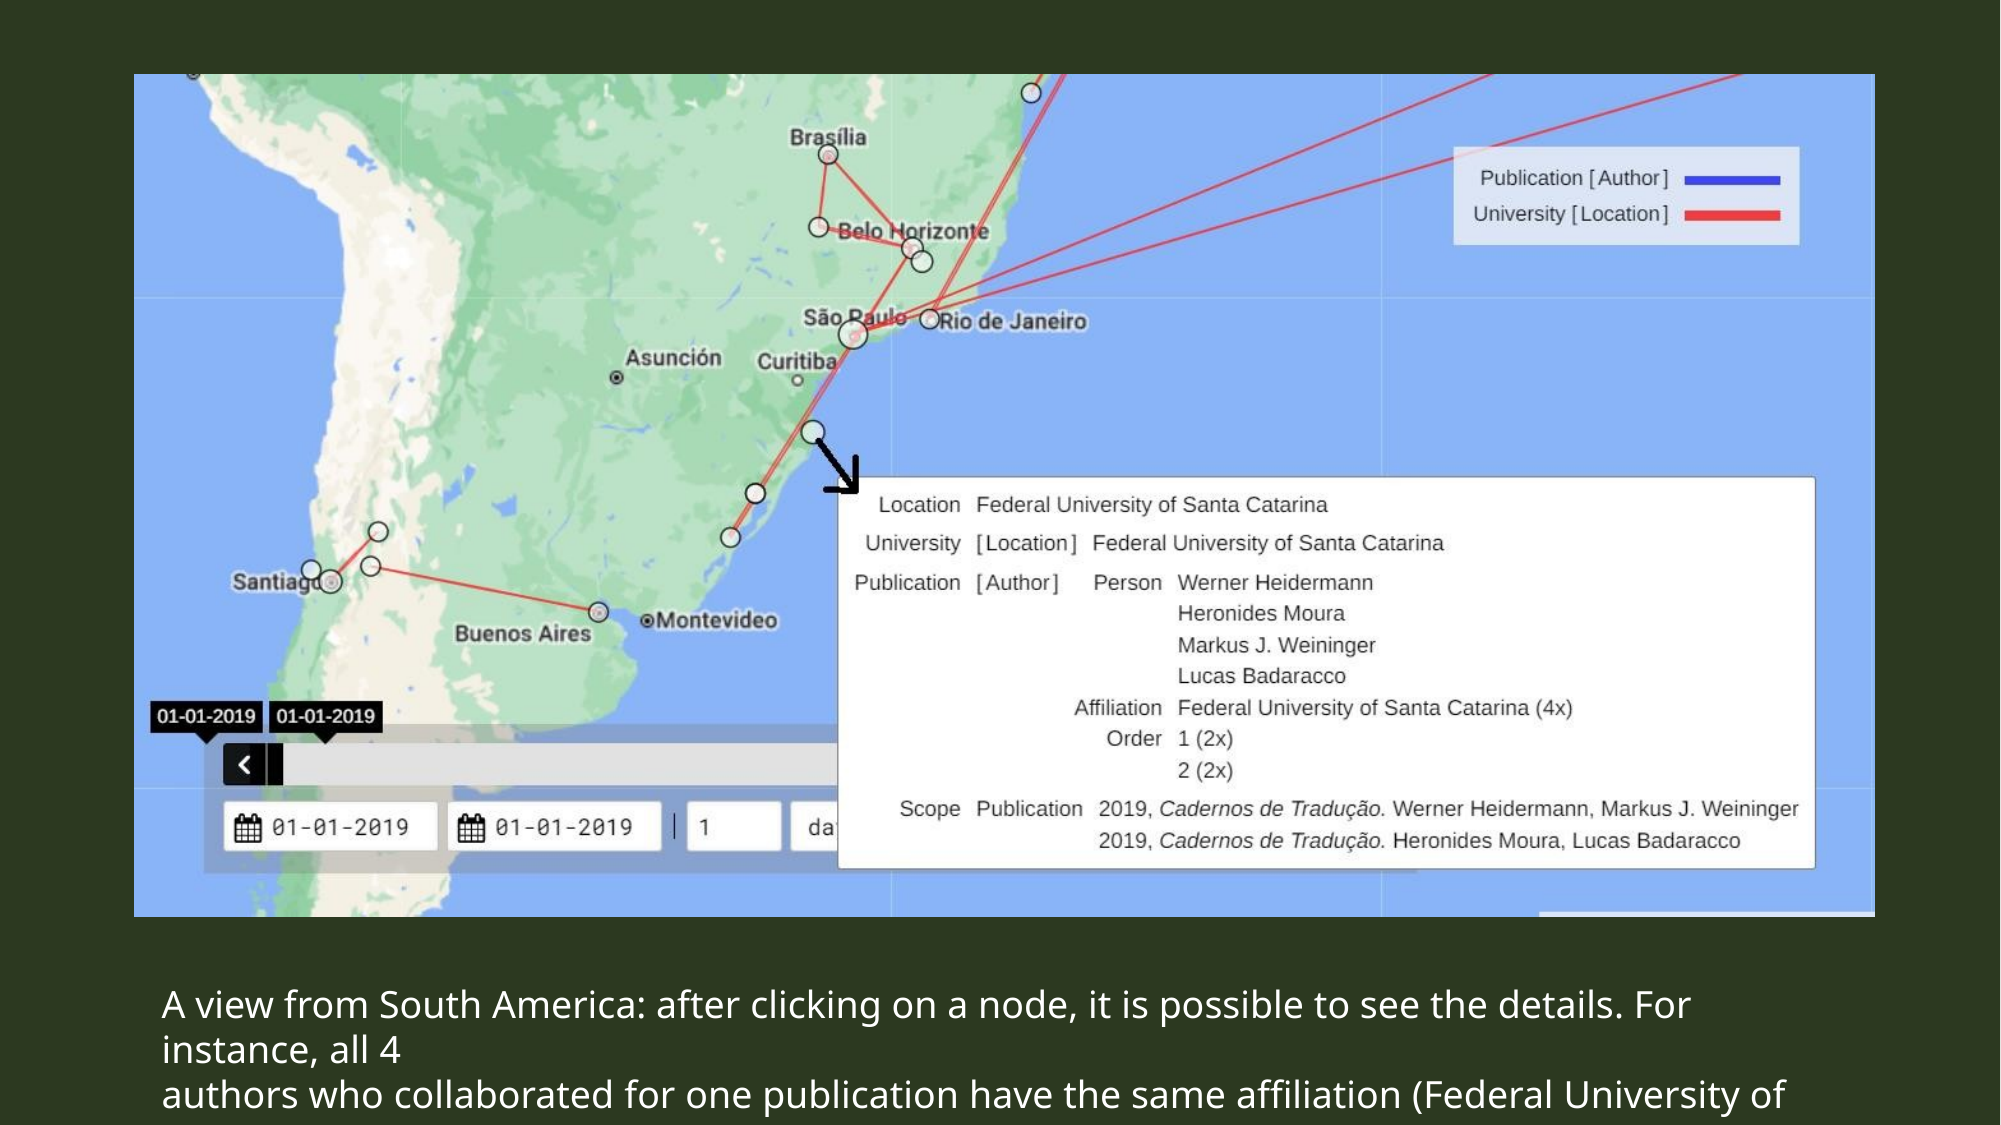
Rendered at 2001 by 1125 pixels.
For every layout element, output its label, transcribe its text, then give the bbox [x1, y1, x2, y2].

picture [134, 74, 1876, 918]
text_box A view from South America: after clicking on a node, it is possible to see the details. For instance, all 4 authors who collaborated for one publication have the same affiliation (Federal University of Santa Catarina. [159, 979, 1821, 1125]
